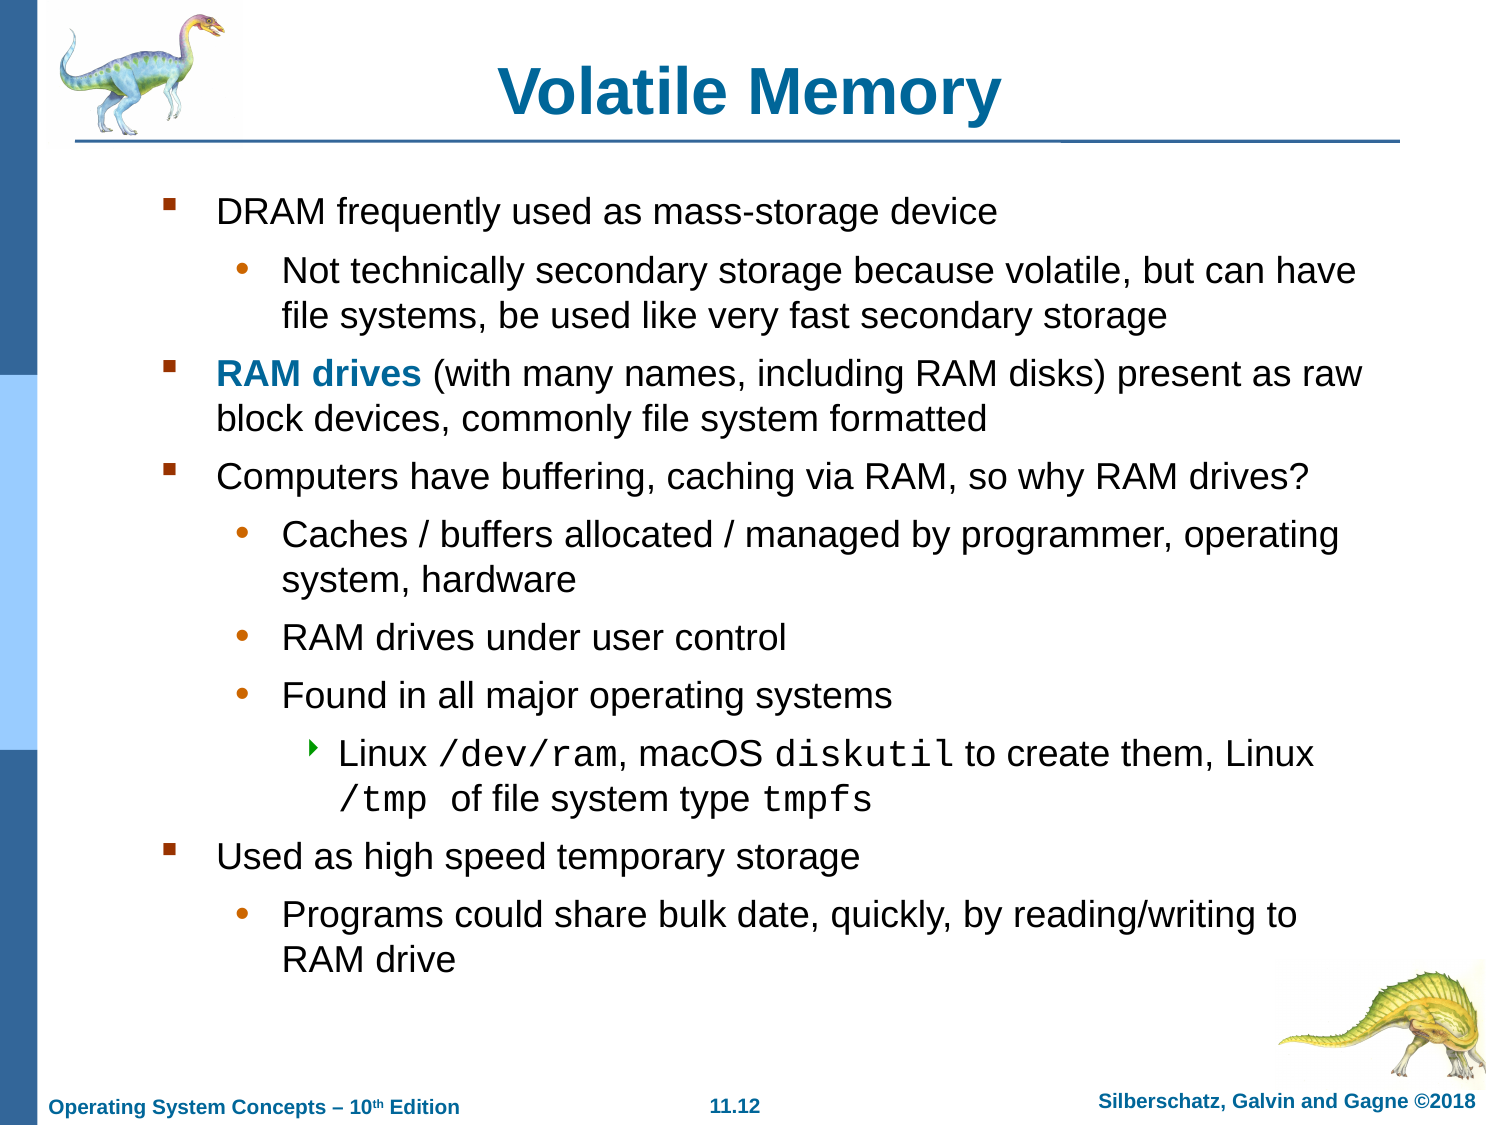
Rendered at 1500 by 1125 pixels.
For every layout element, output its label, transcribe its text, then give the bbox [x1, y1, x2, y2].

list DRAM frequently used as mass-storage device Not technically secondary storage because volatile, but can have file systems, be used like very fast secondary storage RAM drives (with many names, including RAM disks) present as raw block devices, commonly file system formatted Computers have buffering, caching via RAM, so why RAM drives? Caches / buffers allocated / managed by programmer, operating system, hardware RAM drives under user control Found in all major operating systems Linux /dev/ram, macOS diskutil to create them, Linux /tmp of file system type tmpfs Used as high speed temporary storage Programs could share bulk date, quickly, by reading/writing to RAM drive [145, 179, 1395, 924]
picture [1275, 959, 1486, 1090]
picture [46, 0, 243, 149]
title Volatile Memory [143, 40, 1358, 136]
